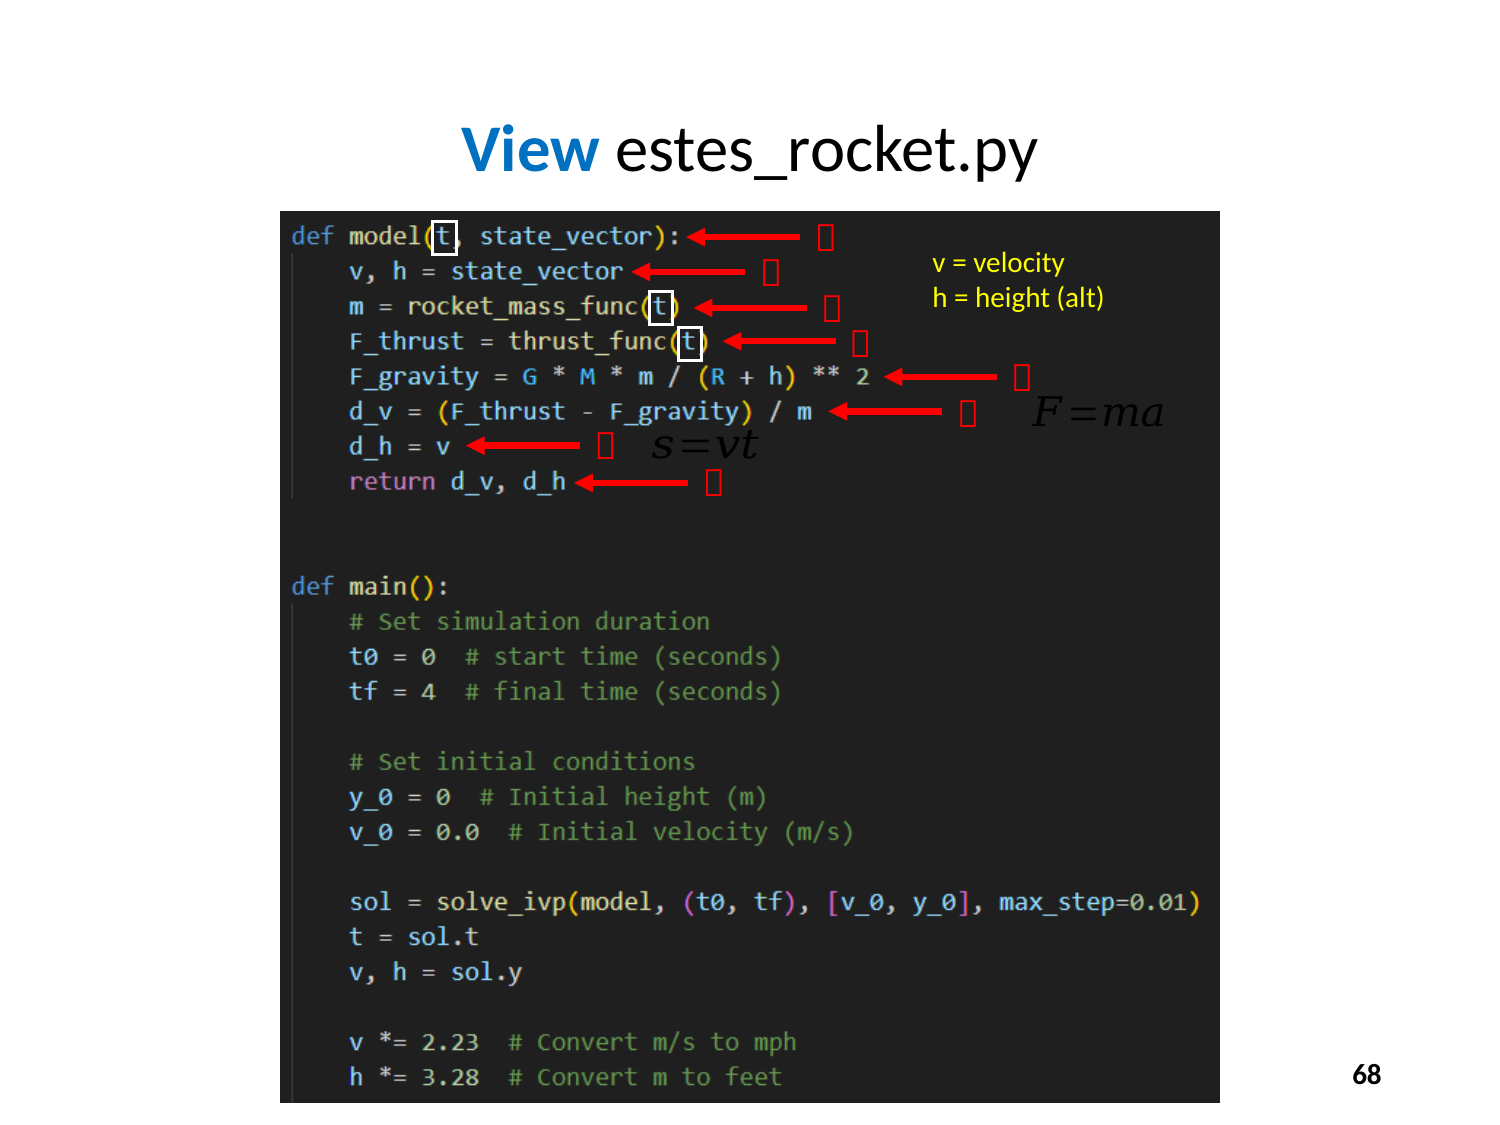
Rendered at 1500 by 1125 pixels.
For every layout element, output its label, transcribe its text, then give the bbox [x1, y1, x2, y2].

title View estes_rocket.py [103, 59, 1397, 241]
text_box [883, 346, 1059, 408]
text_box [465, 414, 643, 476]
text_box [828, 383, 1006, 444]
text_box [693, 277, 869, 339]
slide_number 68 [1220, 1042, 1397, 1103]
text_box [686, 206, 863, 268]
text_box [631, 241, 808, 303]
picture [280, 211, 1220, 1103]
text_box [573, 451, 751, 513]
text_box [722, 312, 898, 374]
